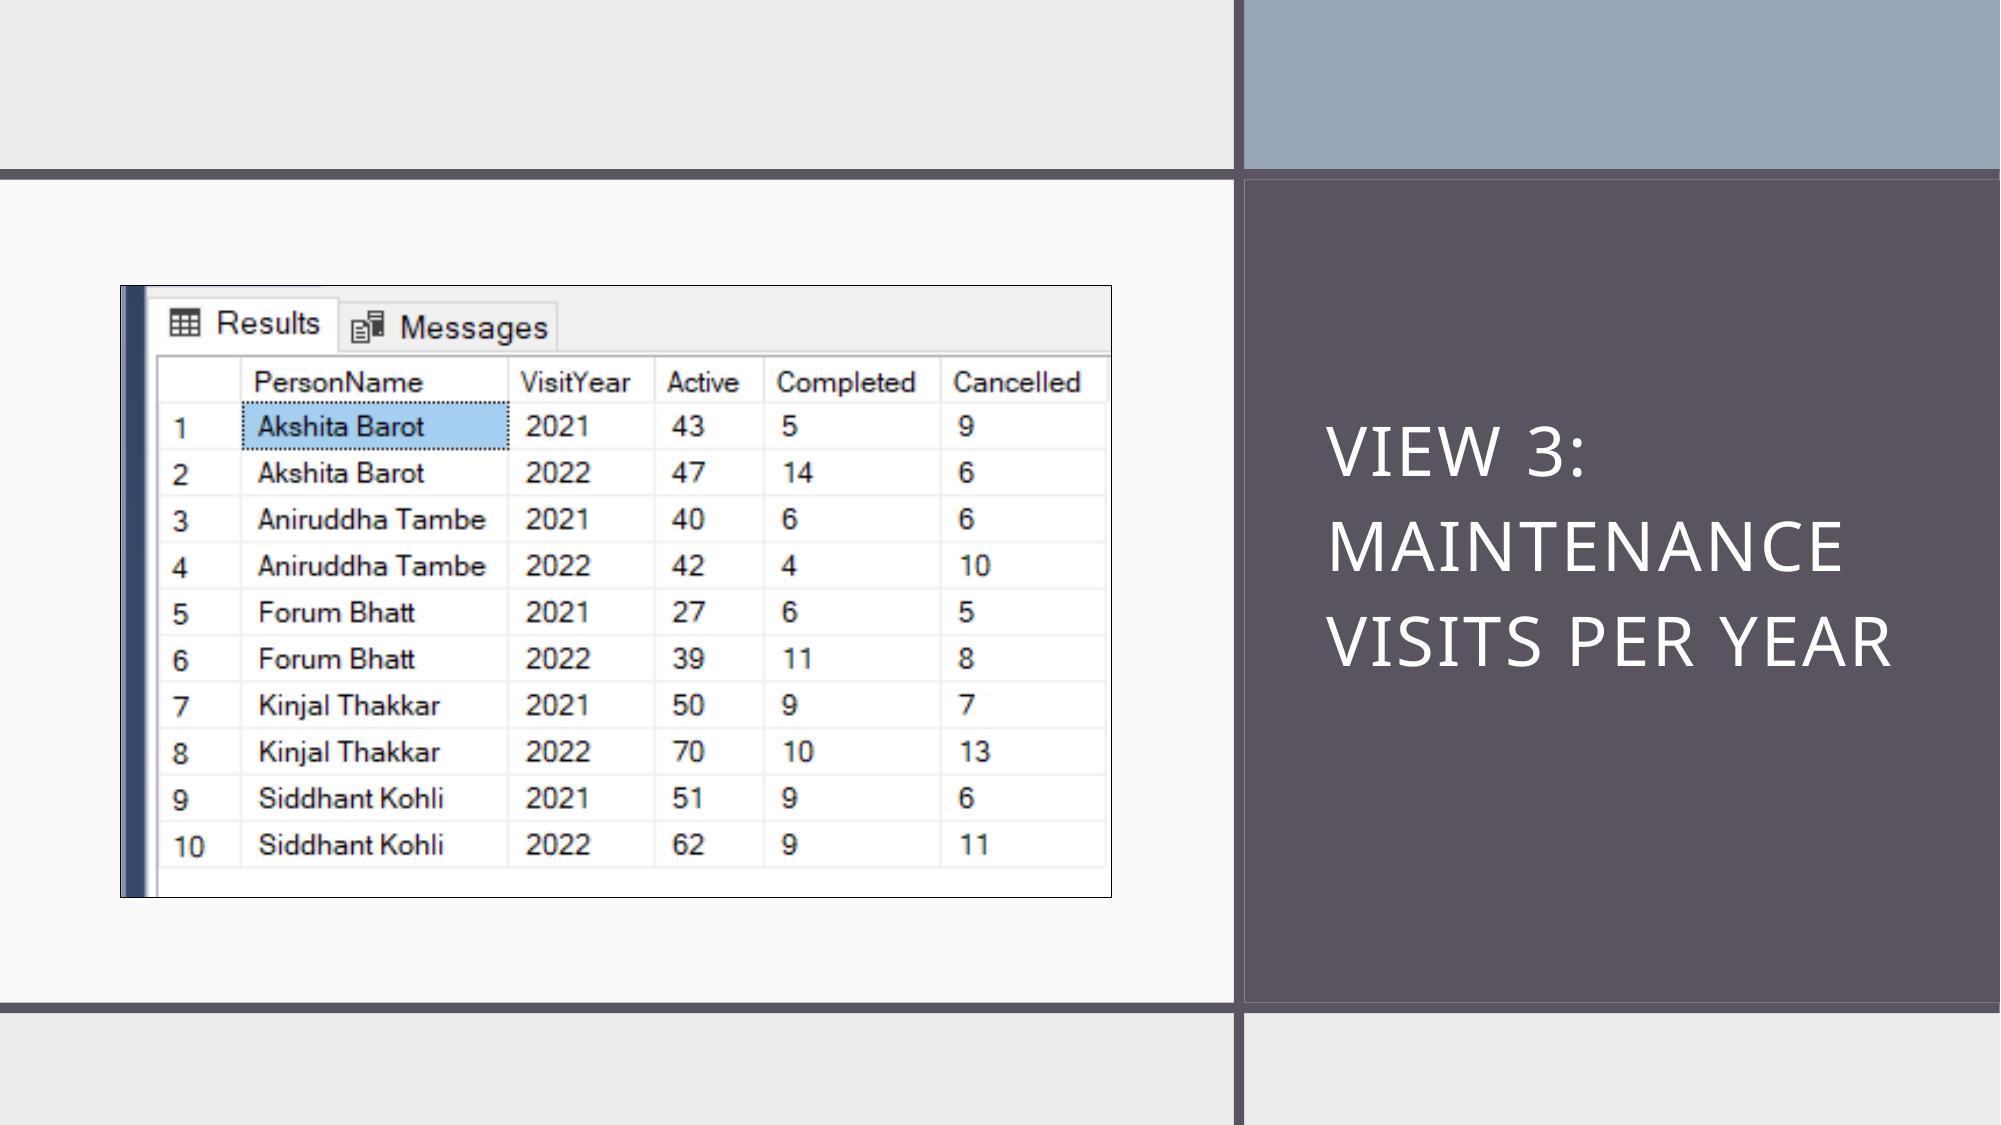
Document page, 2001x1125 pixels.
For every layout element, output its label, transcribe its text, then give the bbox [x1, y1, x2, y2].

text_box [1245, 1014, 2000, 1125]
text_box [0, 0, 1233, 168]
text_box [0, 168, 1233, 181]
text_box [1245, 179, 2000, 1002]
text_box [0, 1014, 1233, 1125]
text_box [1245, 0, 2000, 168]
text_box View 3: Maintenance Visits per Year [1307, 280, 1924, 696]
text_box [1245, 1002, 2000, 1014]
text_box [1245, 168, 2000, 179]
text_box [0, 181, 1233, 1002]
text_box [0, 1002, 1233, 1014]
text_box [1233, 0, 1245, 1125]
picture [120, 284, 1112, 898]
